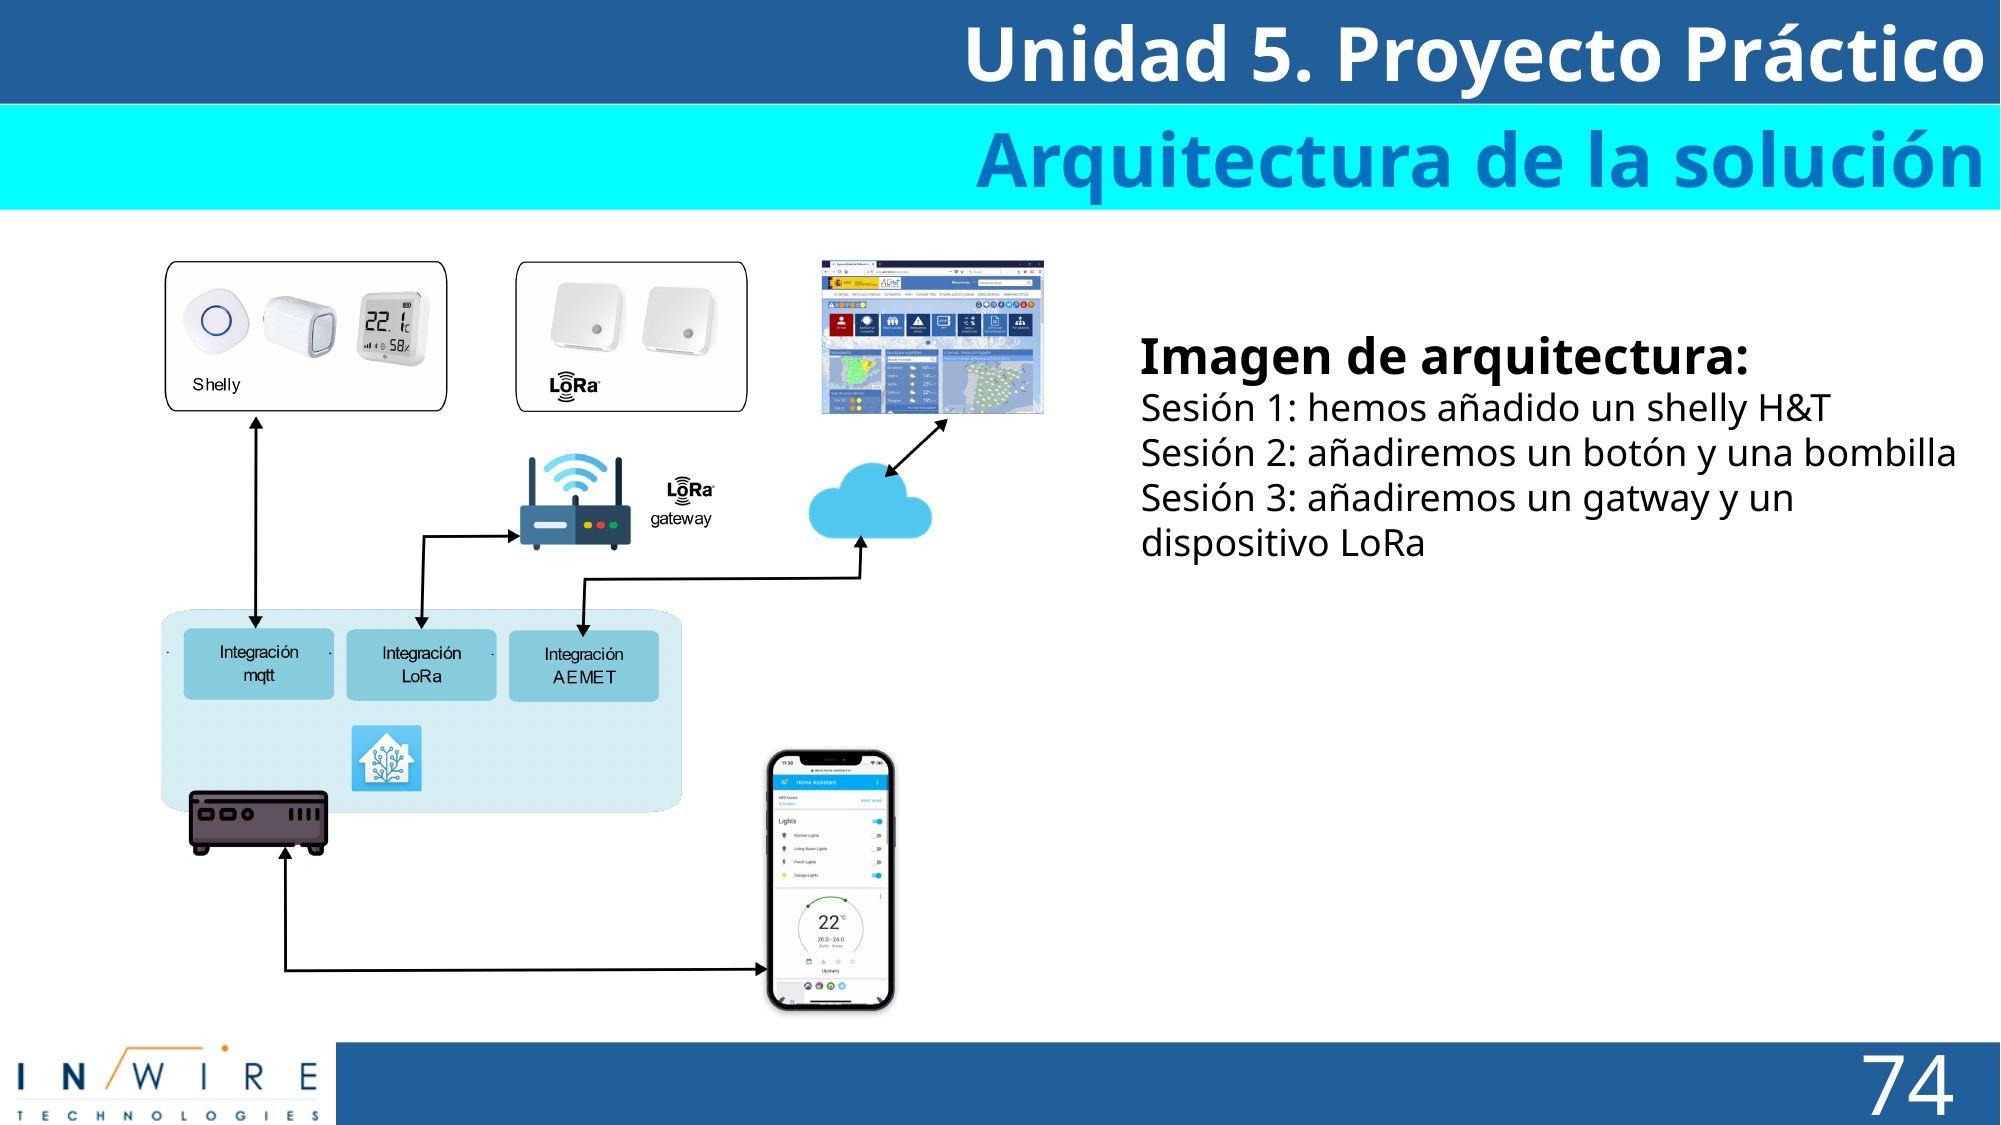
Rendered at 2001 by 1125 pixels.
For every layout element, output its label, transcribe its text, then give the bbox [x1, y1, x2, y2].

text_box Unidad 5. Proyecto Práctico [0, 0, 2000, 104]
picture [0, 1037, 336, 1125]
text_box Imagen de arquitectura: Sesión 1: hemos añadido un shelly H&T Sesión 2: añadiremos un botón y una bombilla Sesión 3: añadiremos un gatway y un dispositivo LoRa [1126, 316, 1975, 572]
text_box Arquitectura de la solución [0, 104, 2000, 210]
picture [109, 259, 1044, 1021]
